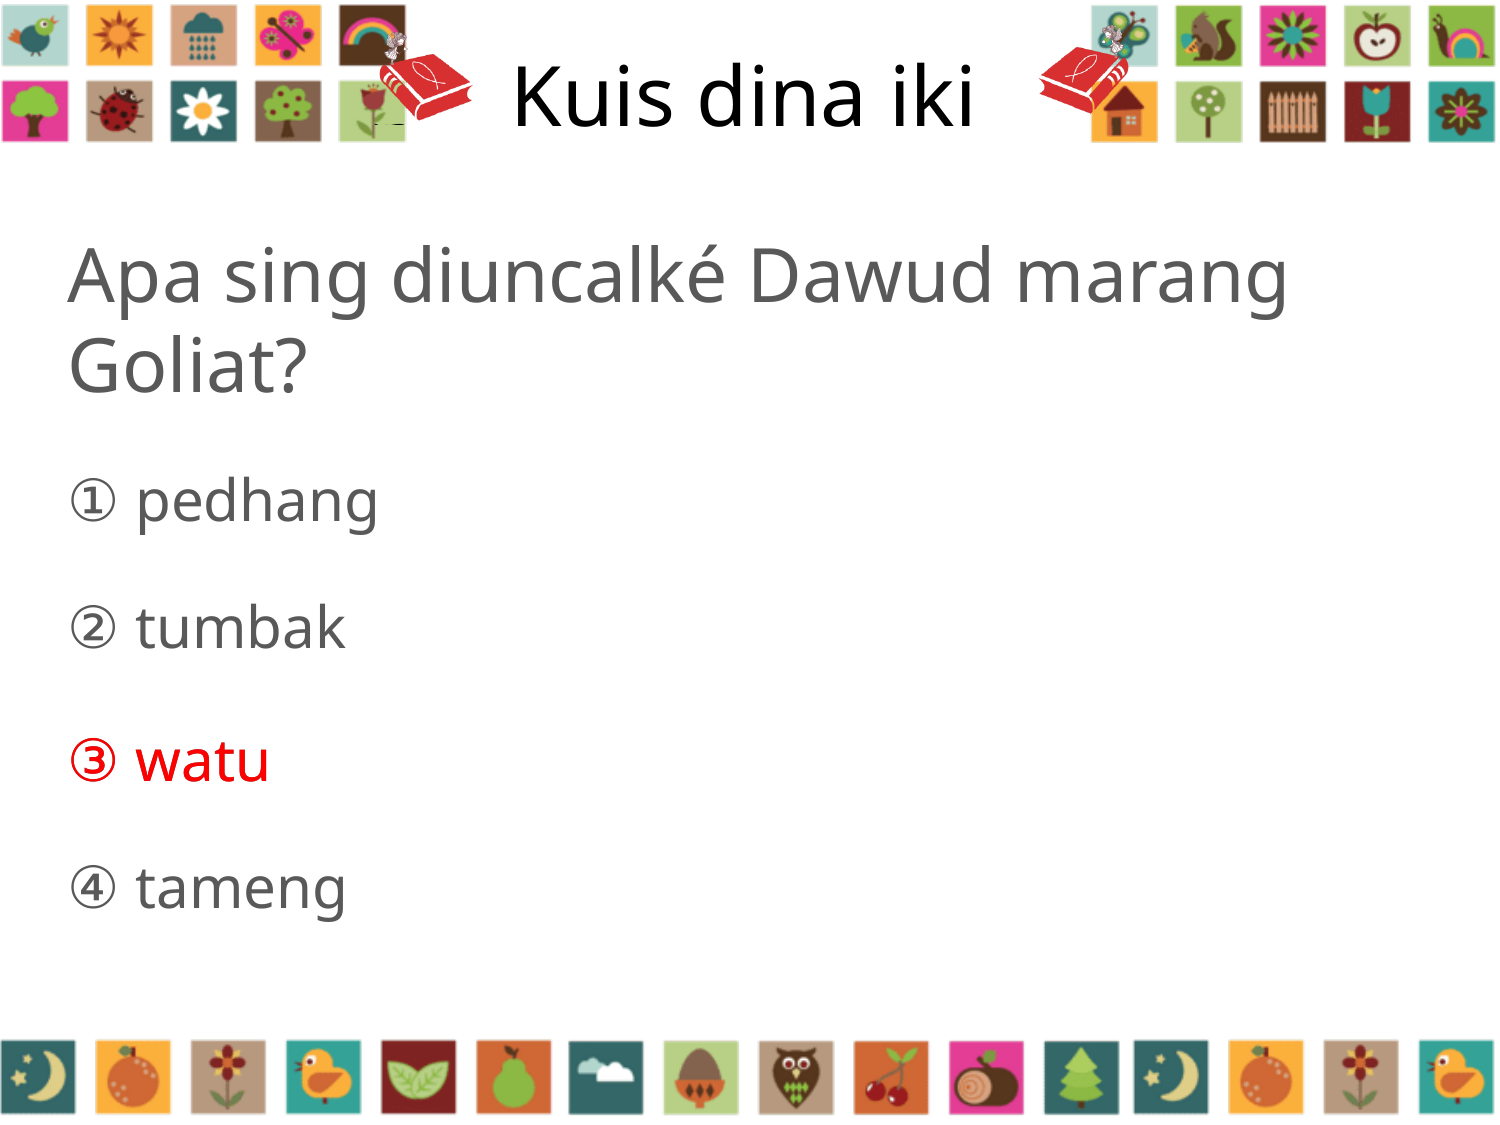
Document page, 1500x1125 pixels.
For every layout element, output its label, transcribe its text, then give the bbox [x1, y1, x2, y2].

picture [0, 3, 505, 150]
text_box ③ watu [53, 716, 1483, 801]
text_box ④ tameng [53, 842, 1483, 928]
text_box Kuis dina iki [424, 35, 1077, 151]
text_box ② tumbak [53, 582, 1436, 668]
text_box Apa sing diuncalké Dawud marang Goliat? [53, 219, 1436, 415]
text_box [0, 1028, 1500, 1118]
picture [1007, 3, 1500, 150]
text_box ① pedhang [53, 456, 1436, 541]
